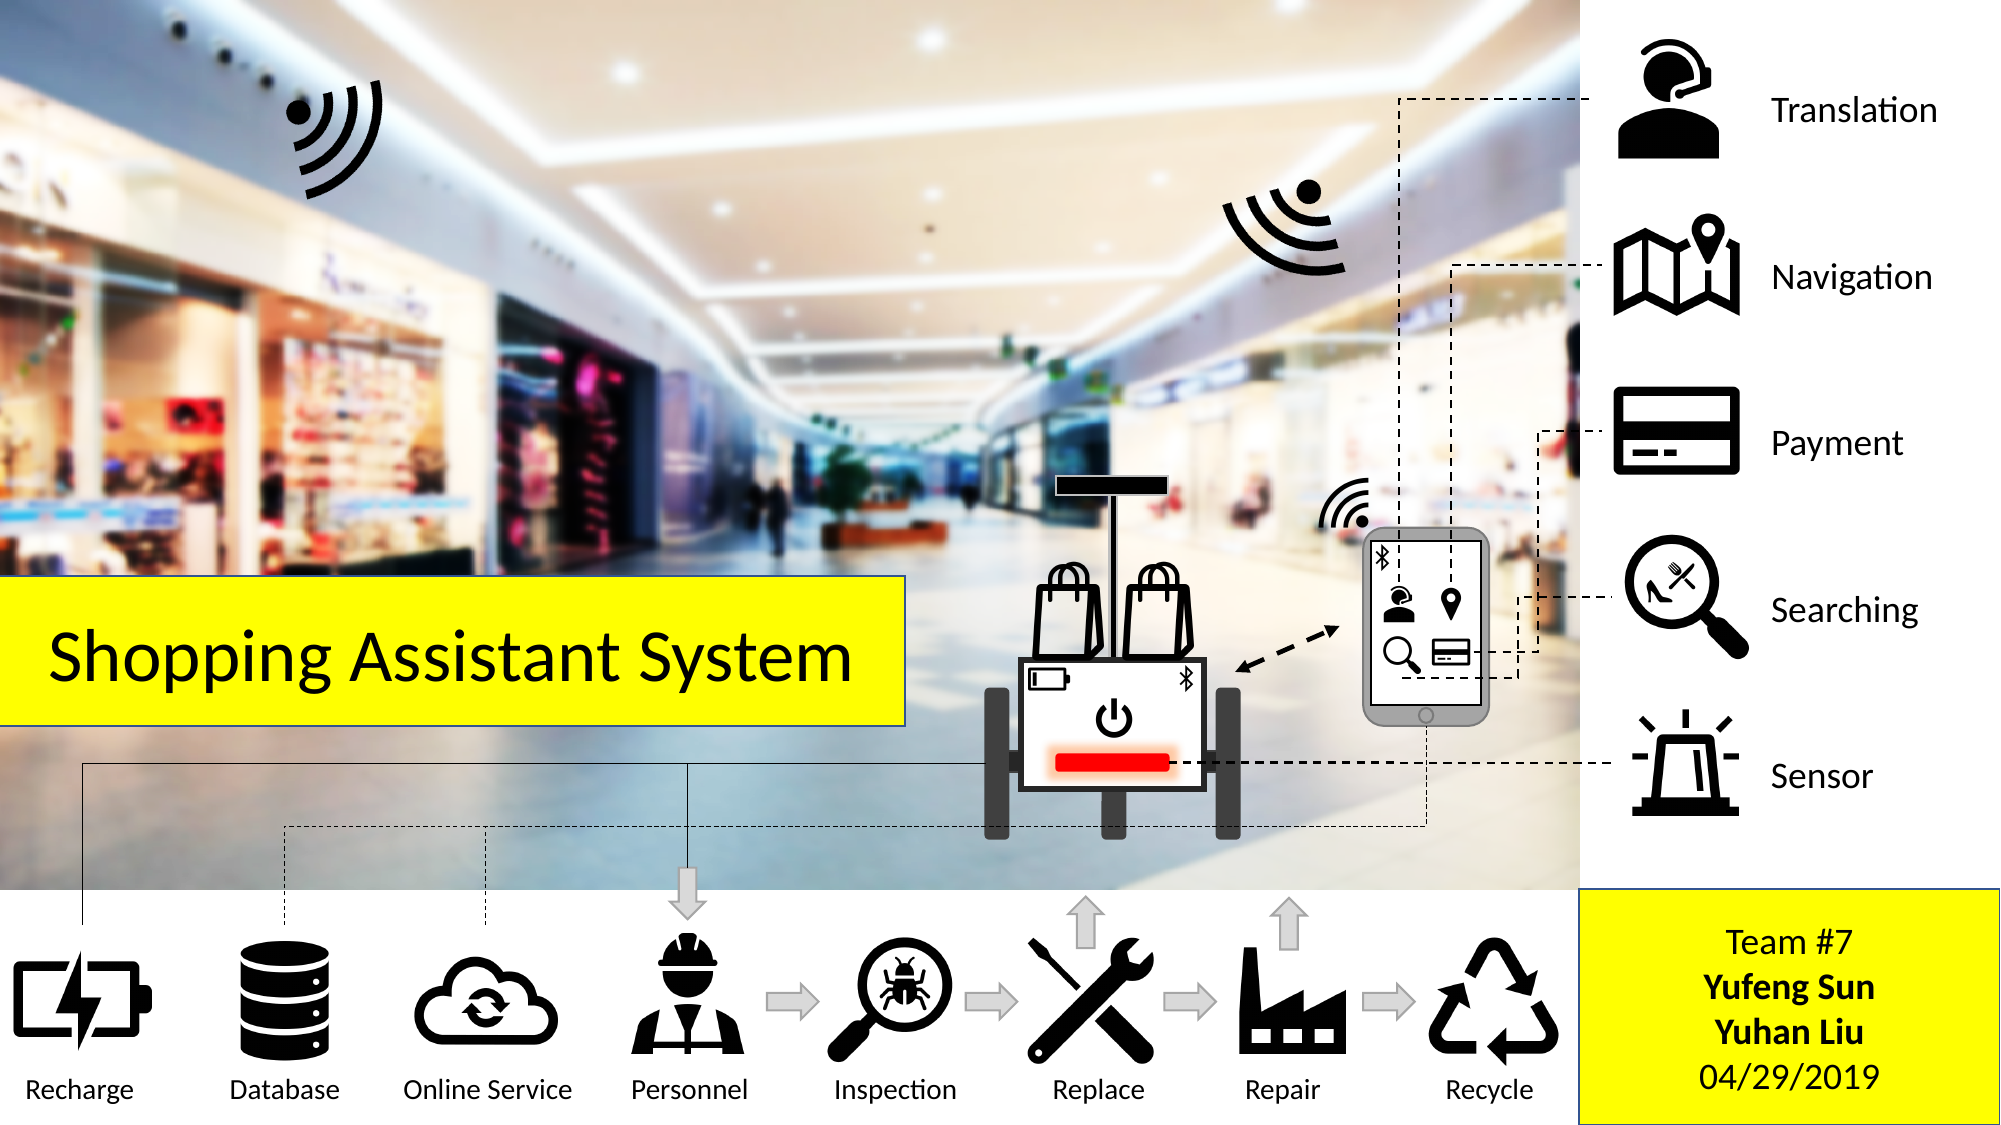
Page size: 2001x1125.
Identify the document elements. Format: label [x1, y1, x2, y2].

text_box [0, 0, 2000, 1125]
